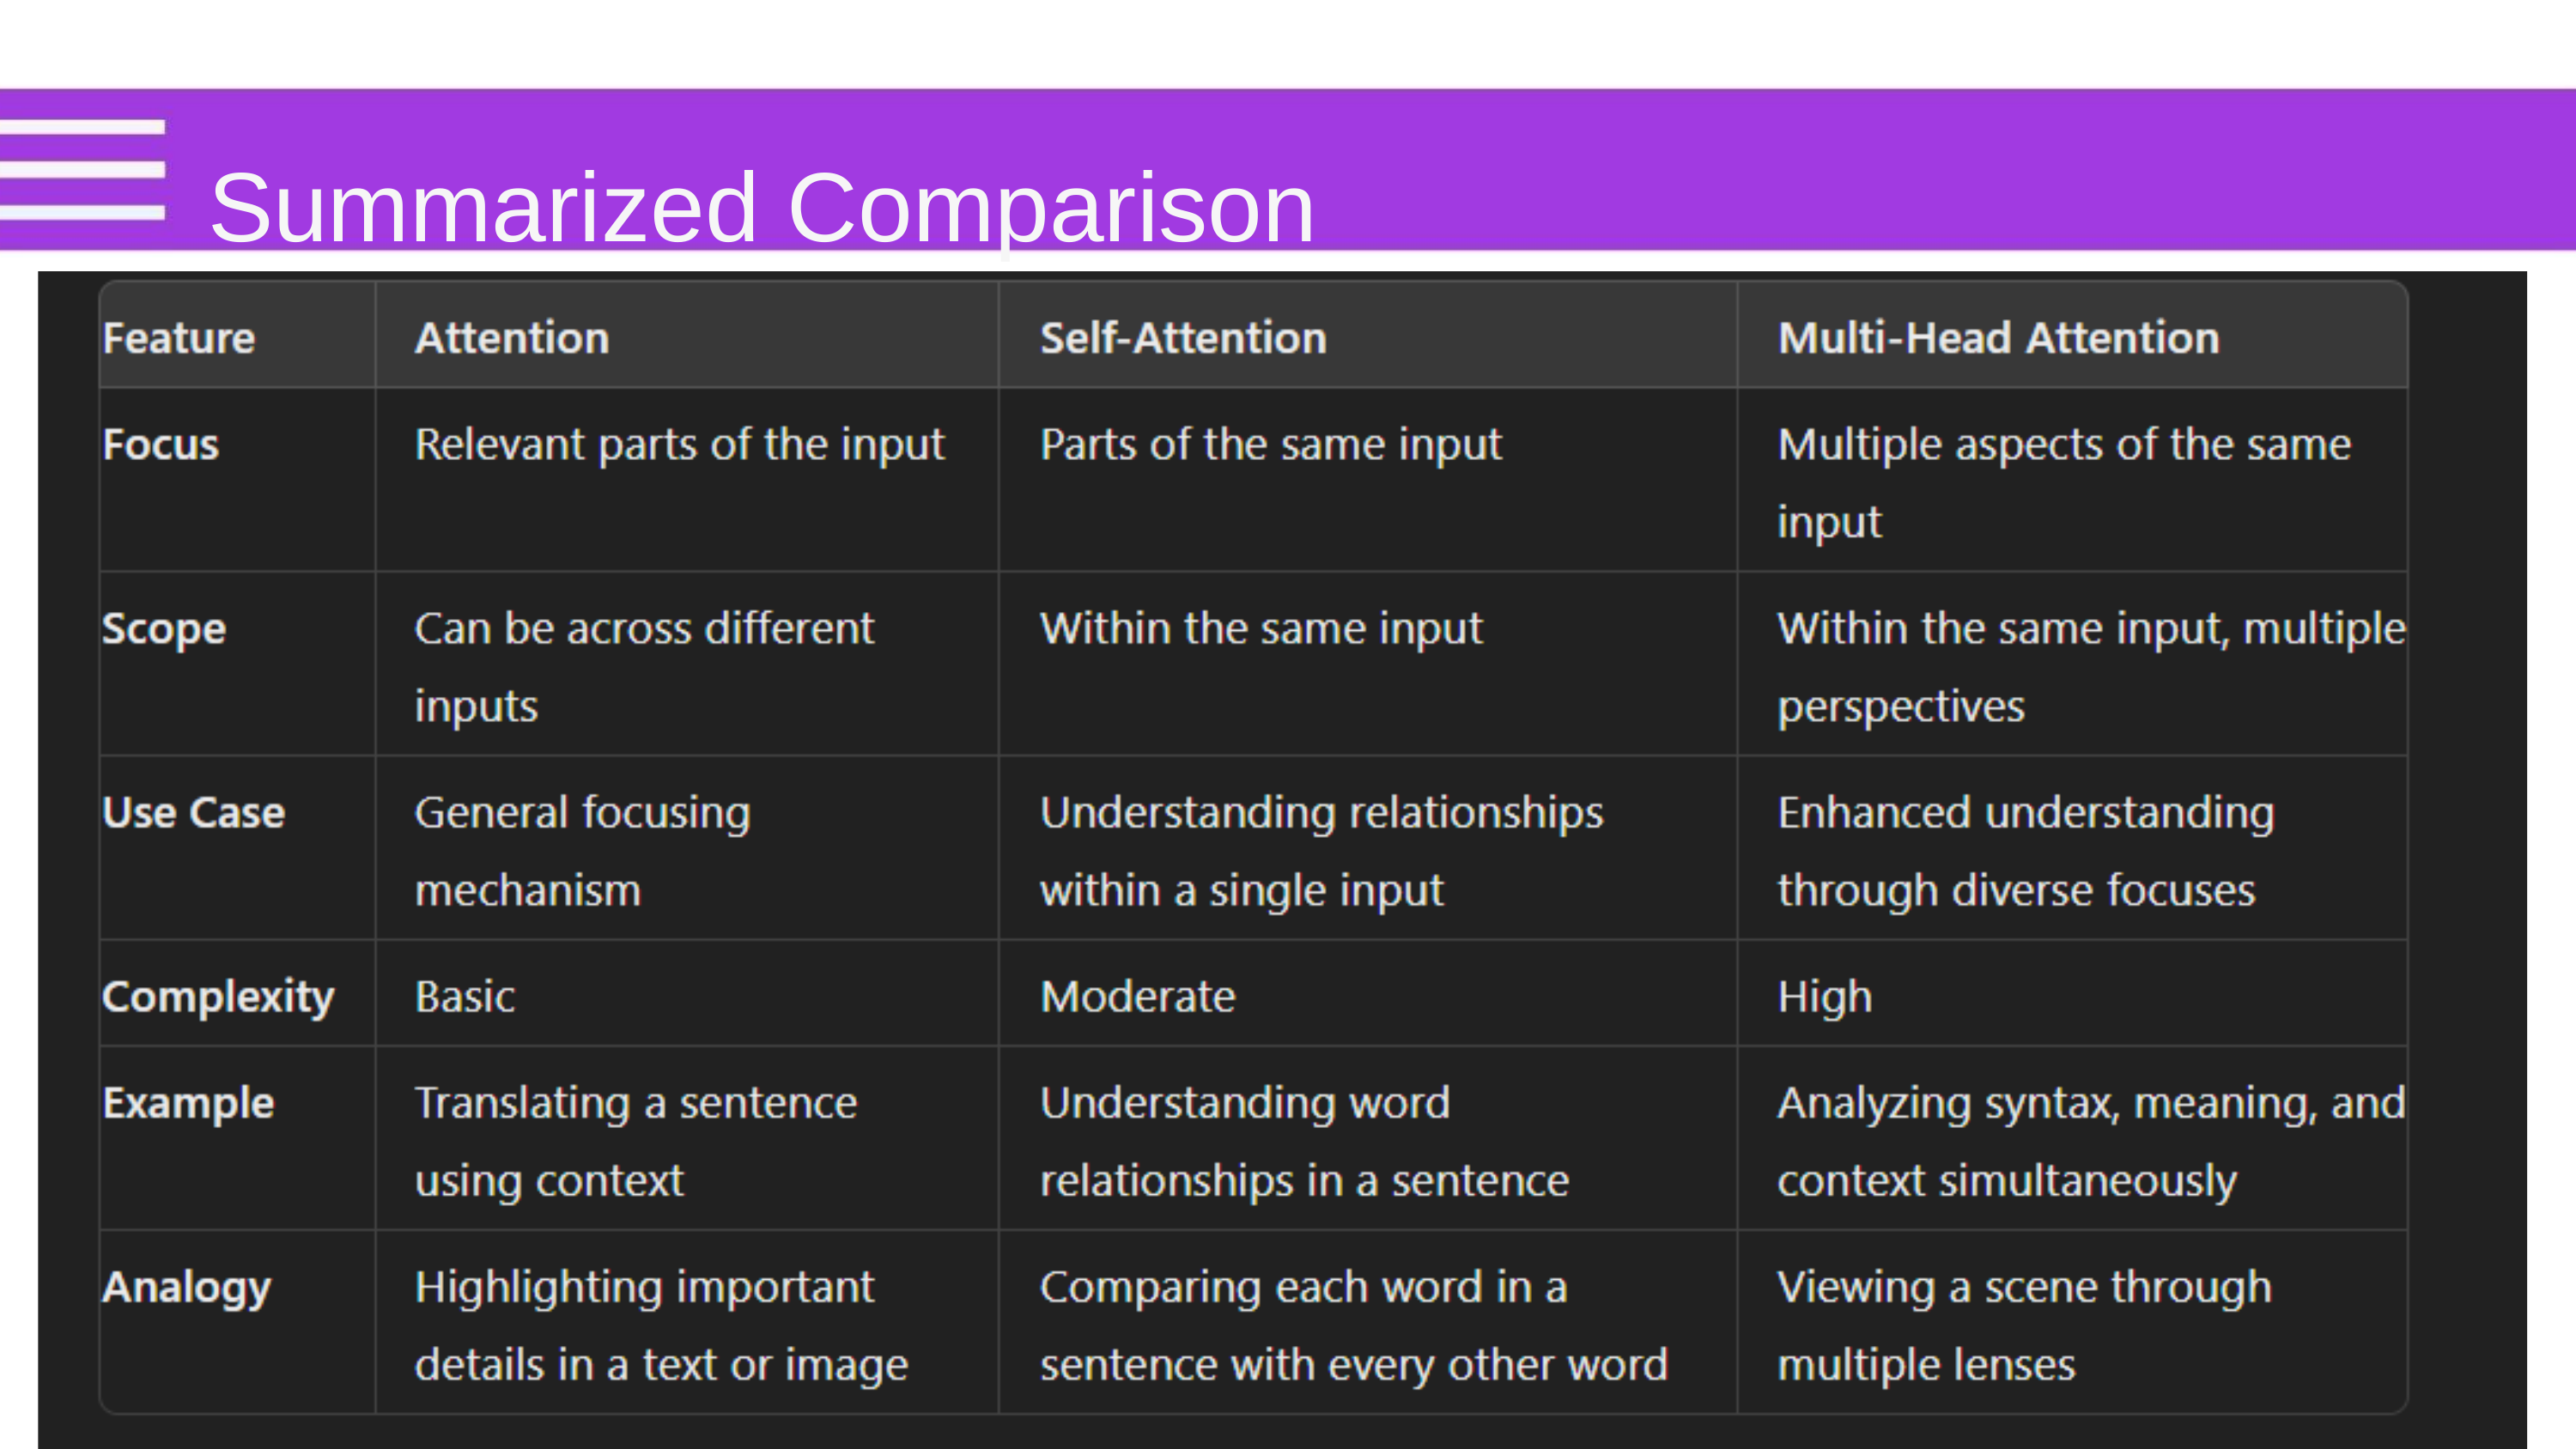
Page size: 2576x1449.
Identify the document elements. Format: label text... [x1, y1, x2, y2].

text_box [0, 0, 2576, 1449]
text_box [38, 271, 2528, 1449]
text_box Summarized Comparison [208, 96, 1549, 262]
